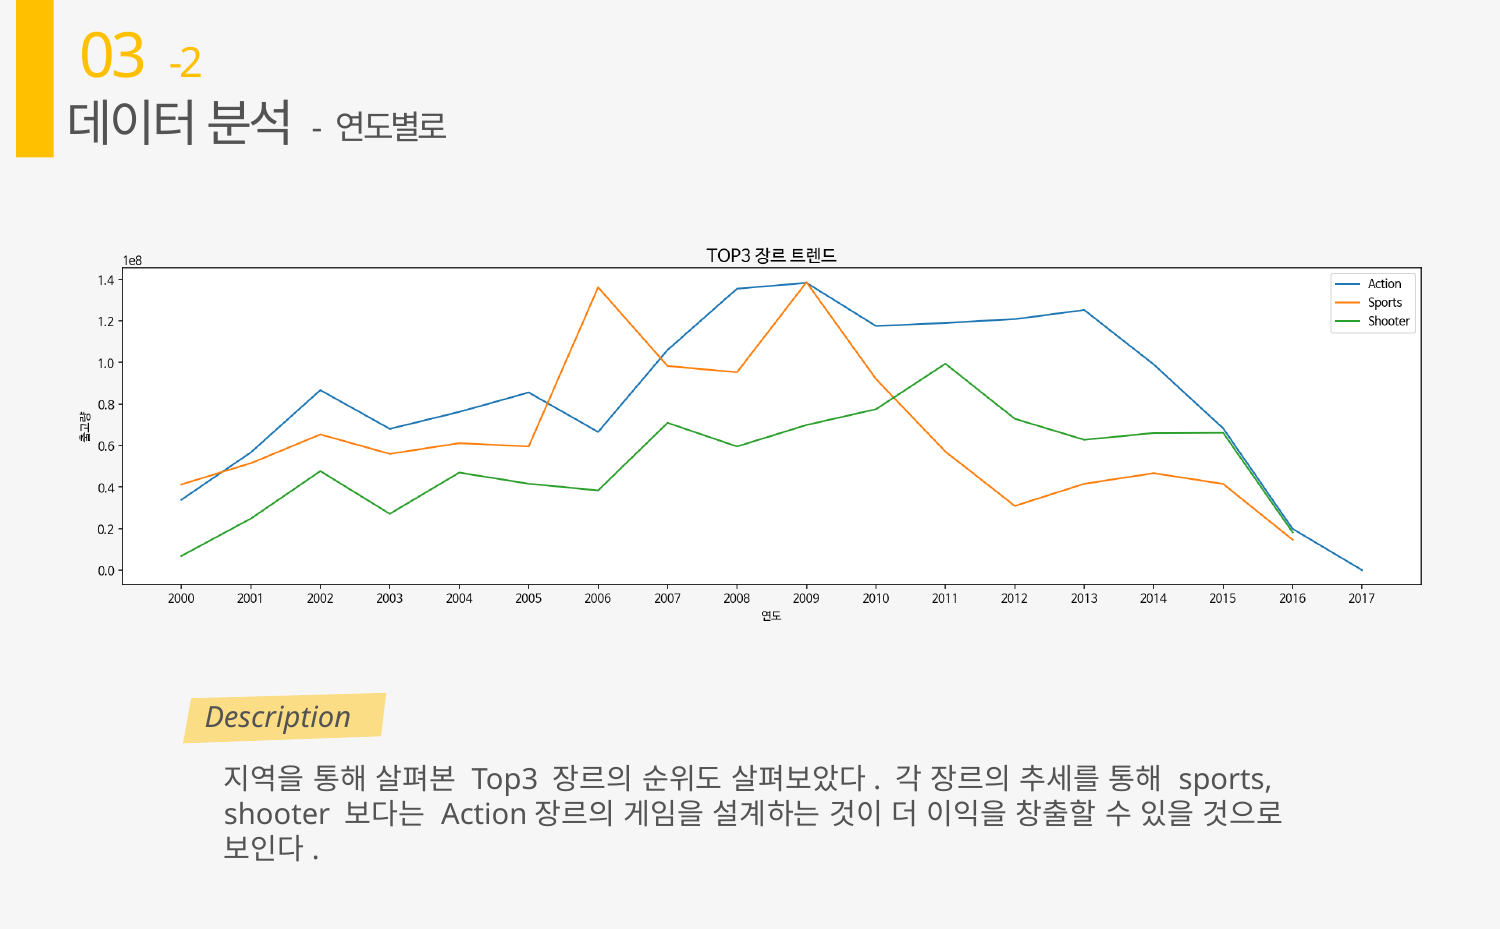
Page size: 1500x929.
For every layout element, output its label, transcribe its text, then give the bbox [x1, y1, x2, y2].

text_box -2 [154, 28, 219, 94]
text_box 지역을 통해 살펴본 Top3 장르의 순위도 살펴보았다. 각 장르의 추세를 통해 sports, shooter 보다는 Action장르의 게임을 설계하는 것이 더 이익을 창출할 수 있을 것으로 보인다. [209, 752, 1364, 873]
text_box 03 [64, 7, 163, 98]
text_box 데이터 분석 [51, 83, 310, 159]
text_box - 연도별로 [296, 98, 464, 154]
picture [71, 239, 1429, 631]
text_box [180, 691, 387, 744]
text_box [15, 0, 55, 158]
